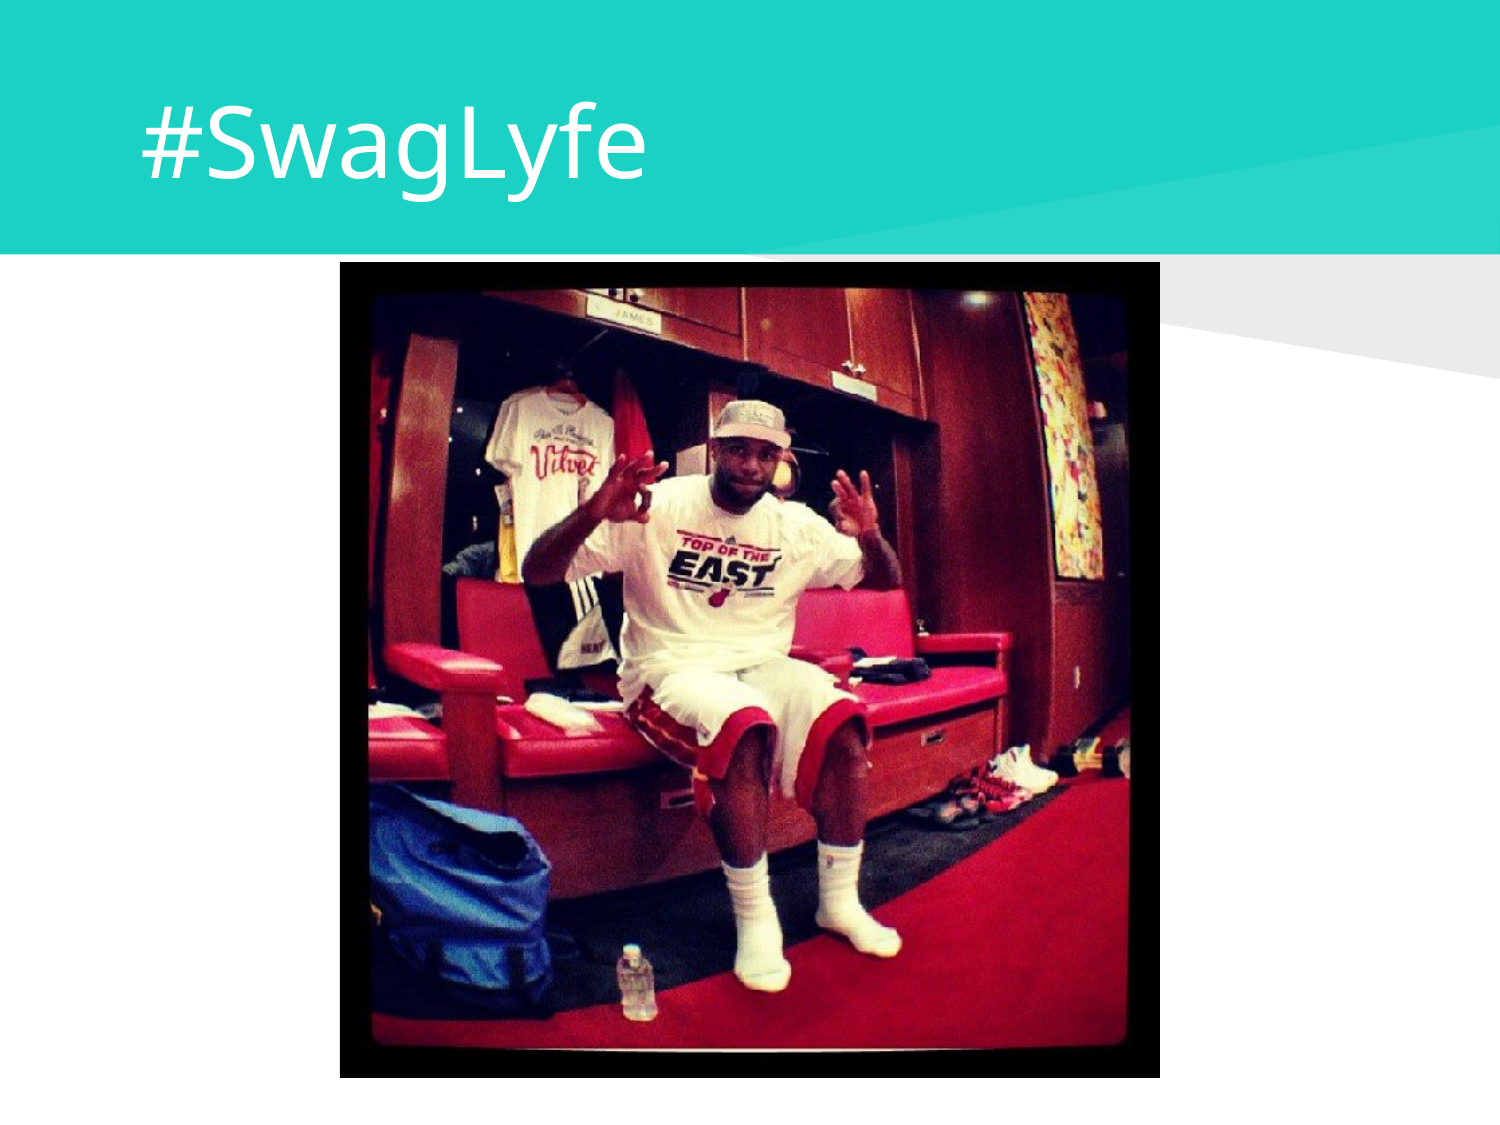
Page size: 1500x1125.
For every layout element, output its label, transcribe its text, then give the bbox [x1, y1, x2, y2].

text_box [339, 262, 1160, 1078]
title #SwagLyfe [75, 45, 1425, 233]
